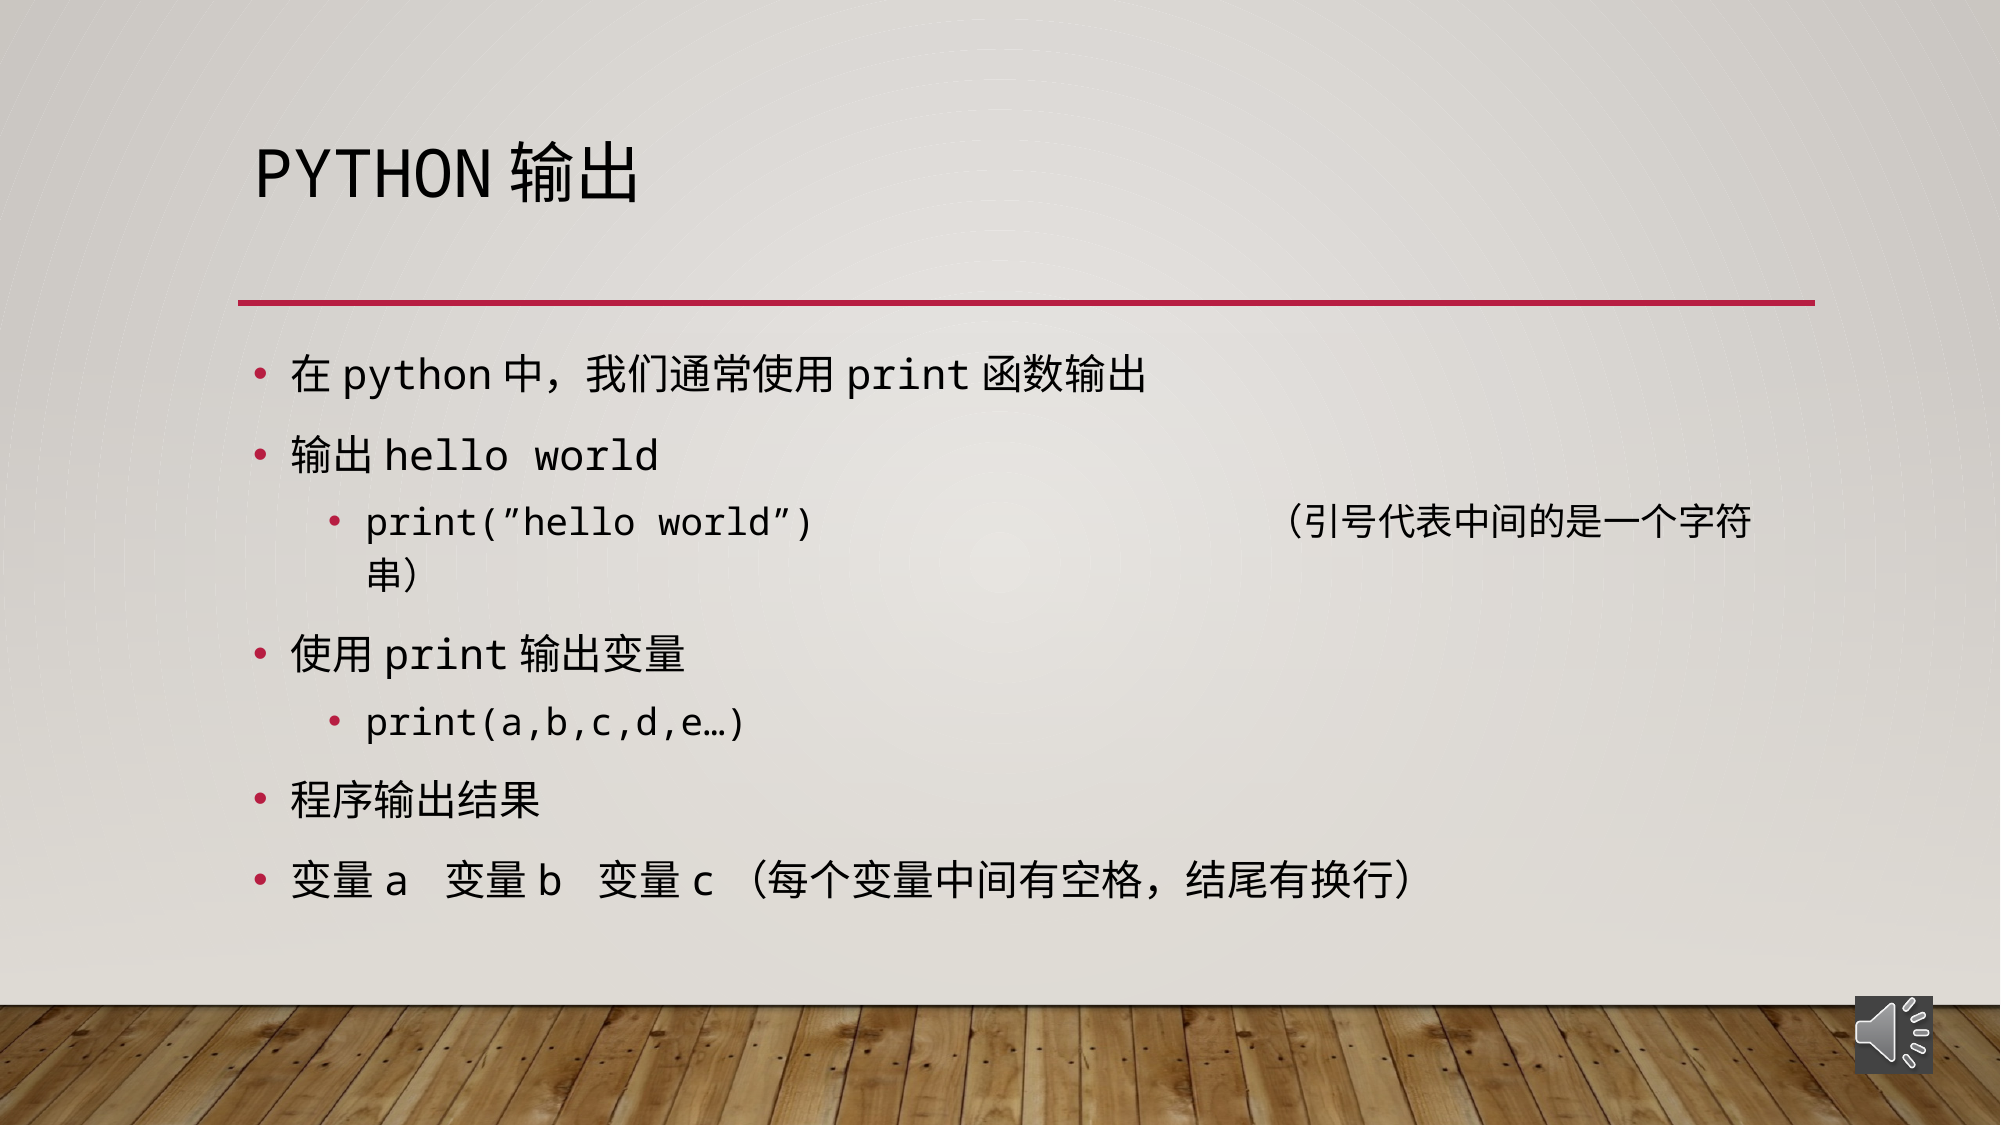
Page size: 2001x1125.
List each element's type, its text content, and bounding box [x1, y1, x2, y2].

title Python输出 [238, 131, 1814, 305]
list 在python中，我们通常使用print函数输出 输出hello world print(”hello world”) （引号代表中间的是一个字符串） 使用print输出变量 print(a,b,c,d,e…) 程序输出结果 变量a 变量b 变量c（每个变量中间有空格，结尾有换行） [238, 330, 1814, 897]
picture [0, 994, 2000, 1125]
